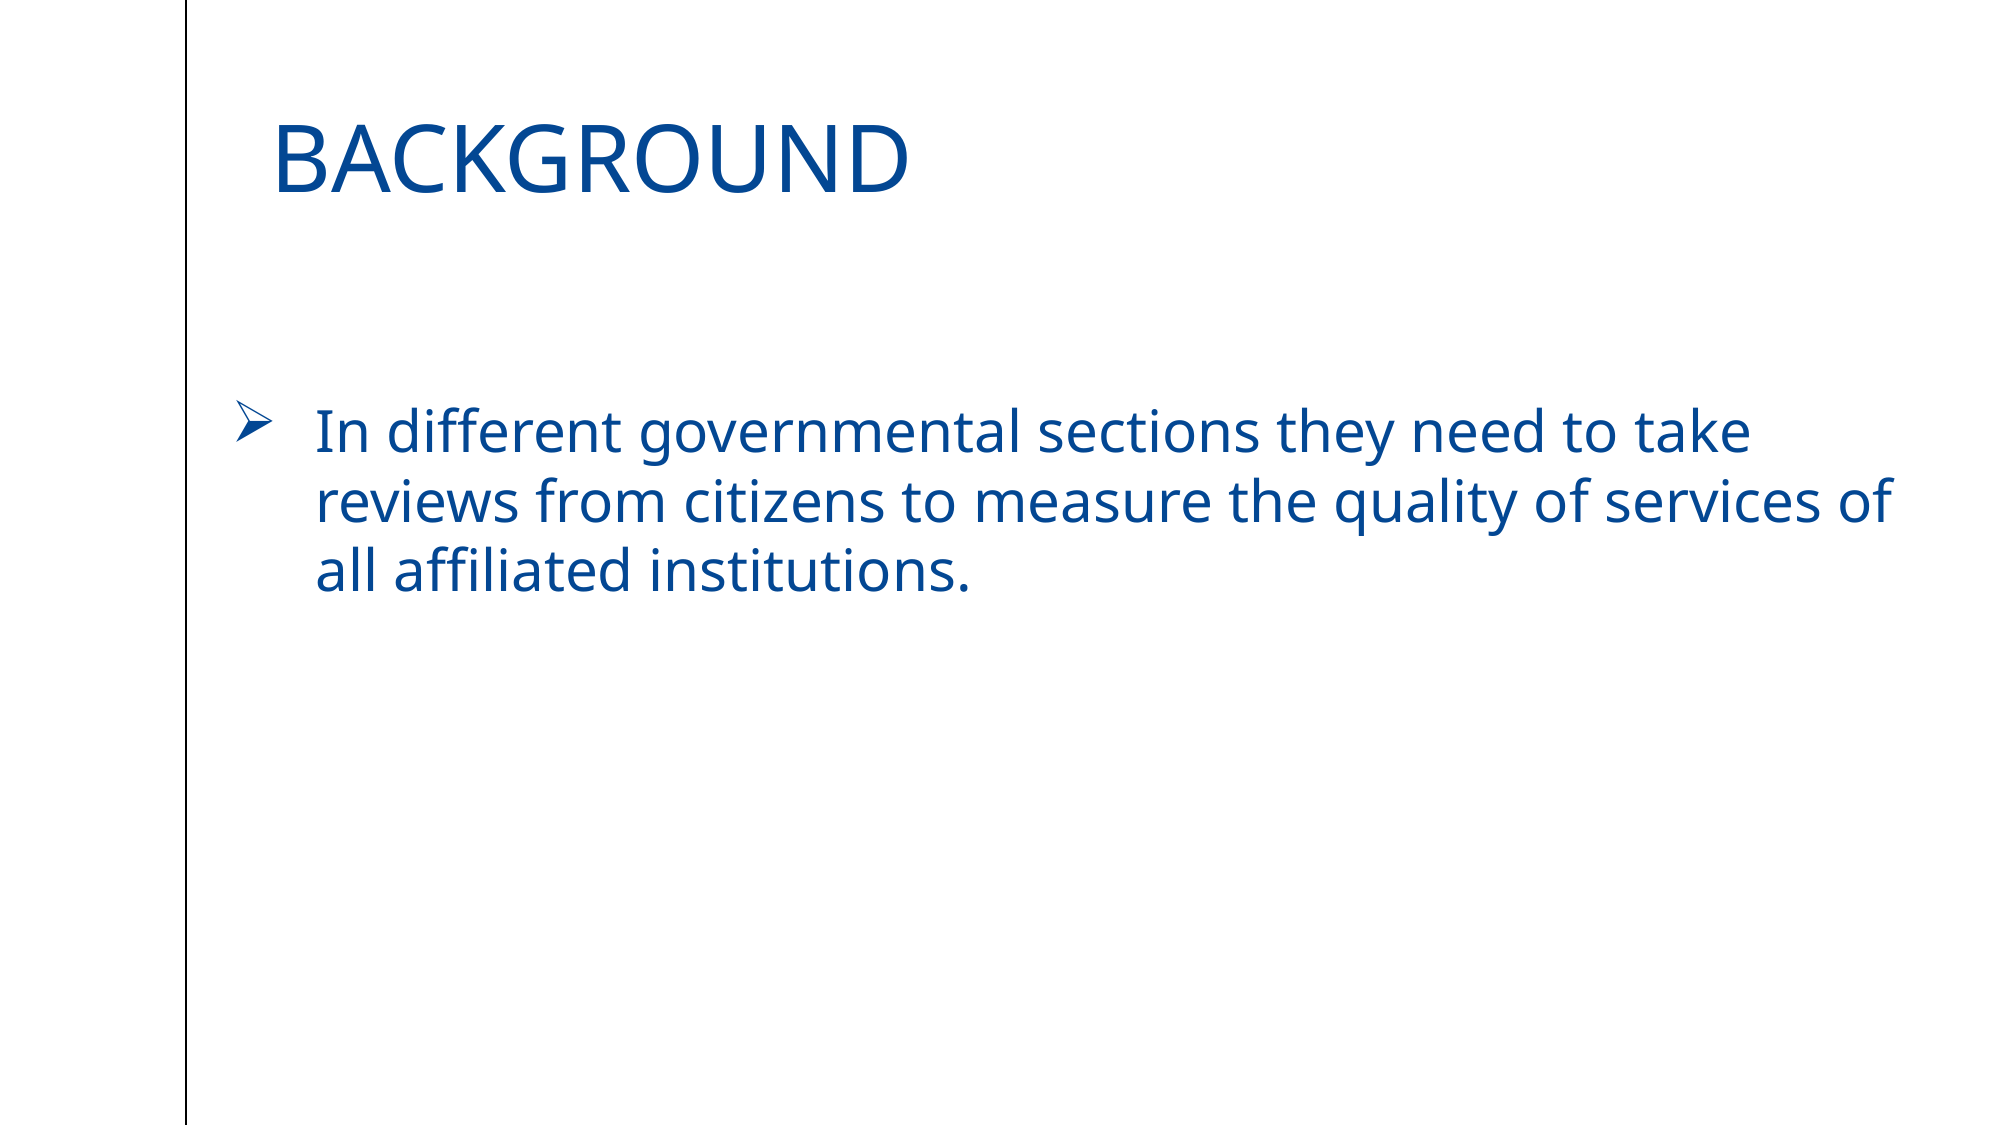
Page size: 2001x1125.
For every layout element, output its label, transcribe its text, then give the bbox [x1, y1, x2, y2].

list In different governmental sections they need to take reviews from citizens to measure the quality of services of all affiliated institutions. [231, 295, 1894, 799]
title Background [270, 55, 1930, 221]
